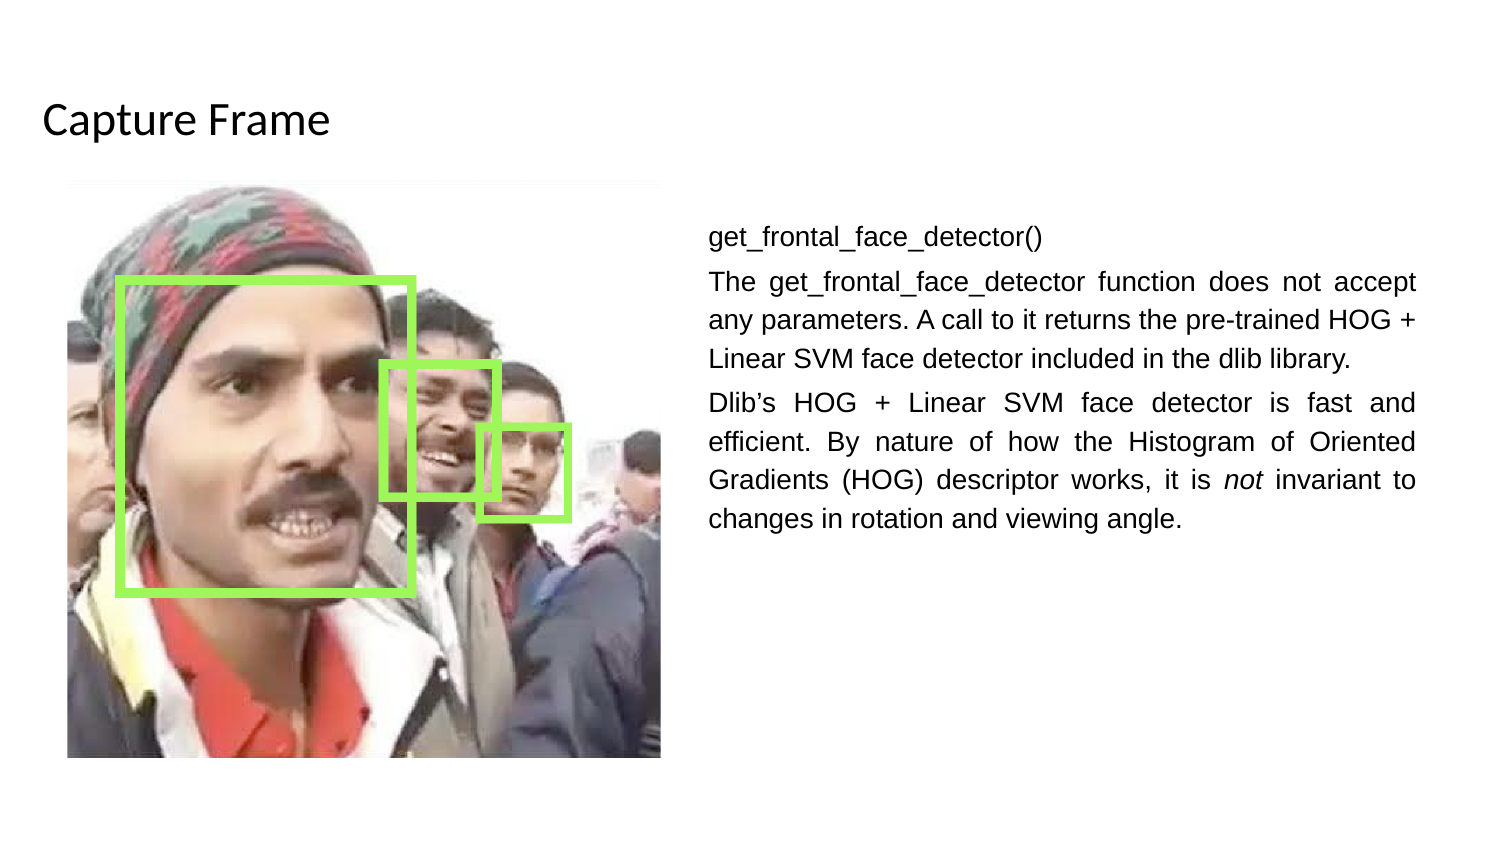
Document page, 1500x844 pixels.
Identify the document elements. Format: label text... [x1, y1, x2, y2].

picture [66, 180, 661, 758]
list get_frontal_face_detector() The get_frontal_face_detector function does not accept any parameters. A call to it returns the pre-trained HOG + Linear SVM face detector included in the dlib library. Dlib’s HOG + Linear SVM face detector is fast and efficient. By nature of how the Histogram of Oriented Gradients (HOG) descriptor works, it is not invariant to changes in rotation and viewing angle. [697, 201, 1428, 584]
title Capture Frame [31, 38, 1368, 202]
